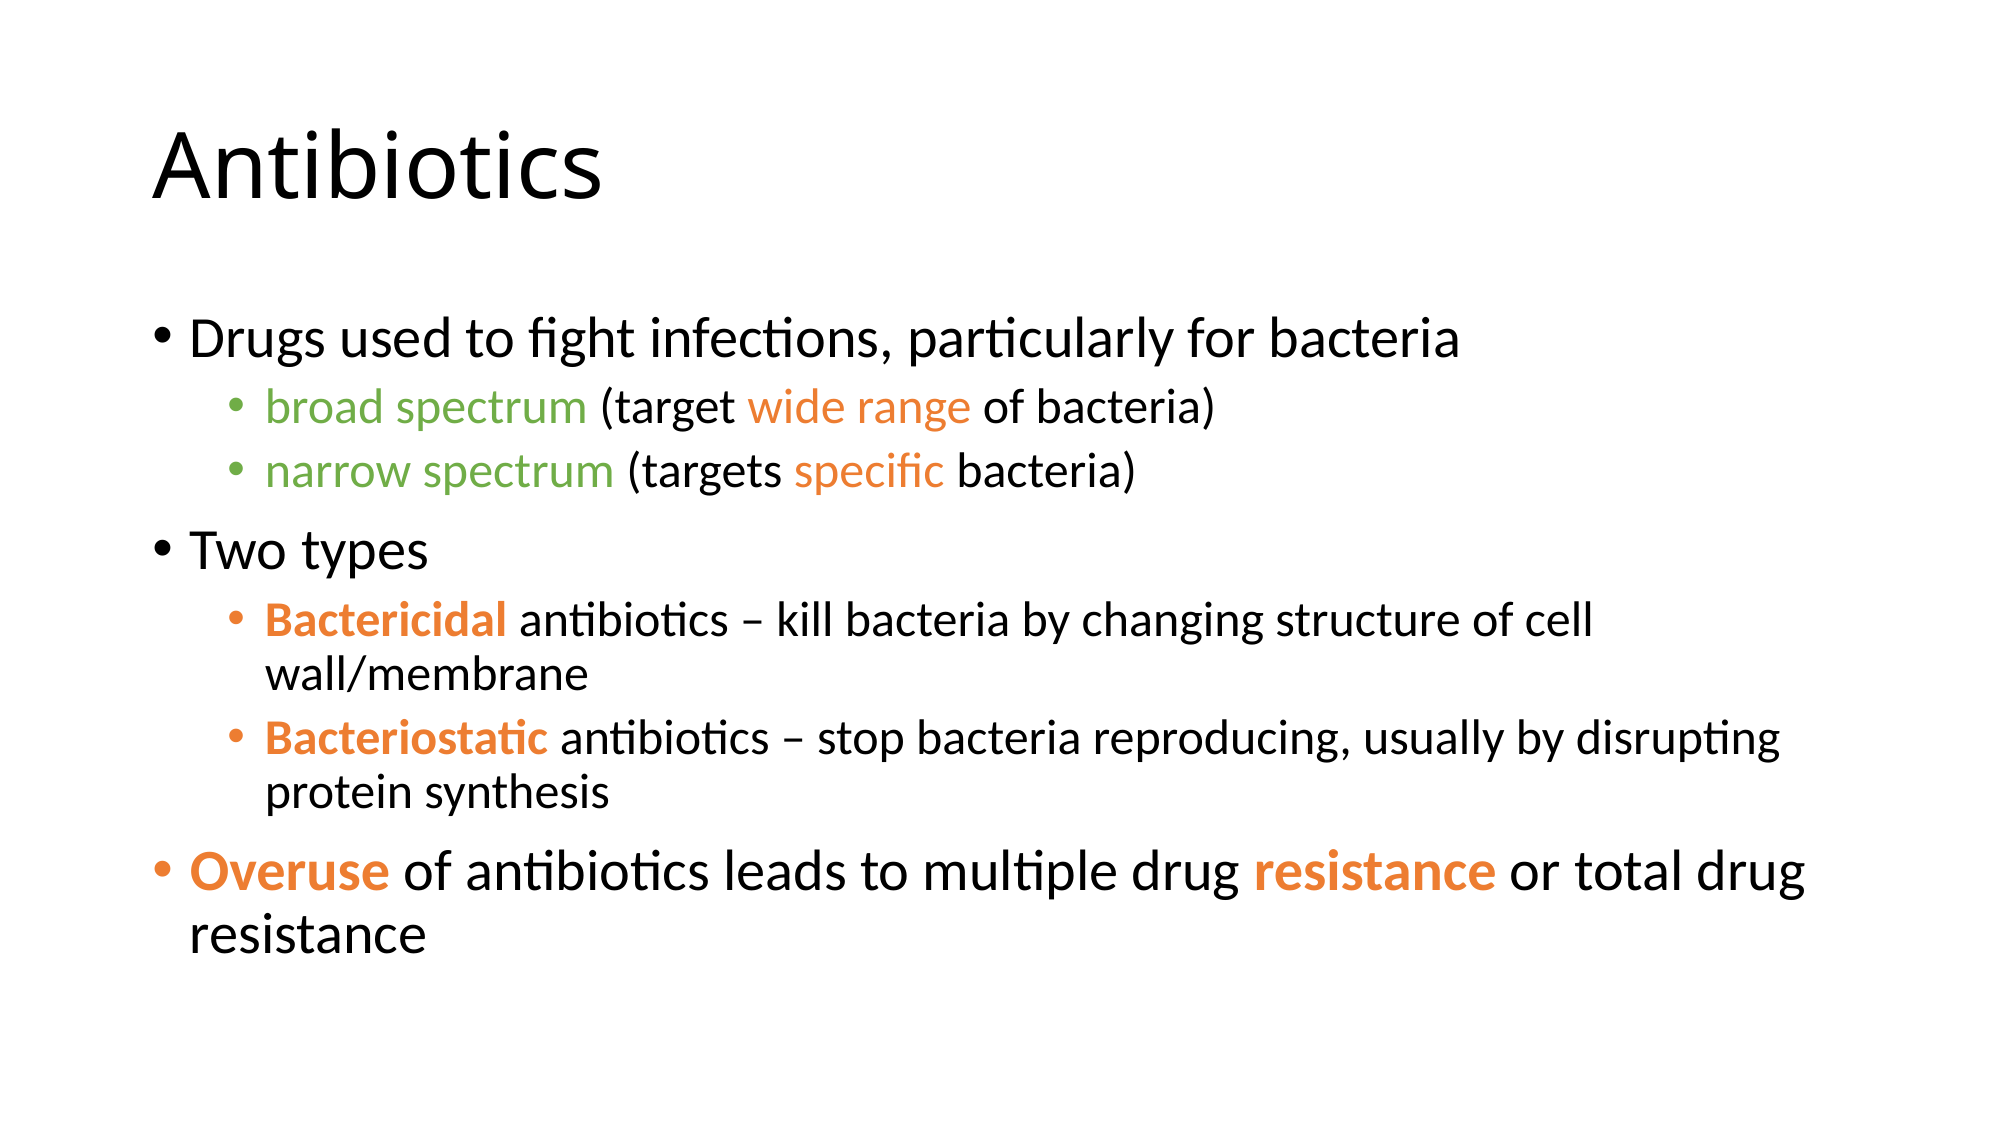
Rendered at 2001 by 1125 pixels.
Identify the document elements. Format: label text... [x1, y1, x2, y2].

list Drugs used to fight infections, particularly for bacteria broad spectrum (target wide range of bacteria) narrow spectrum (targets specific bacteria) Two types Bactericidal antibiotics – kill bacteria by changing structure of cell wall/membrane Bacteriostatic antibiotics – stop bacteria reproducing, usually by disrupting protein synthesis Overuse of antibiotics leads to multiple drug resistance or total drug resistance [137, 299, 1863, 1014]
title Antibiotics [137, 59, 1863, 278]
